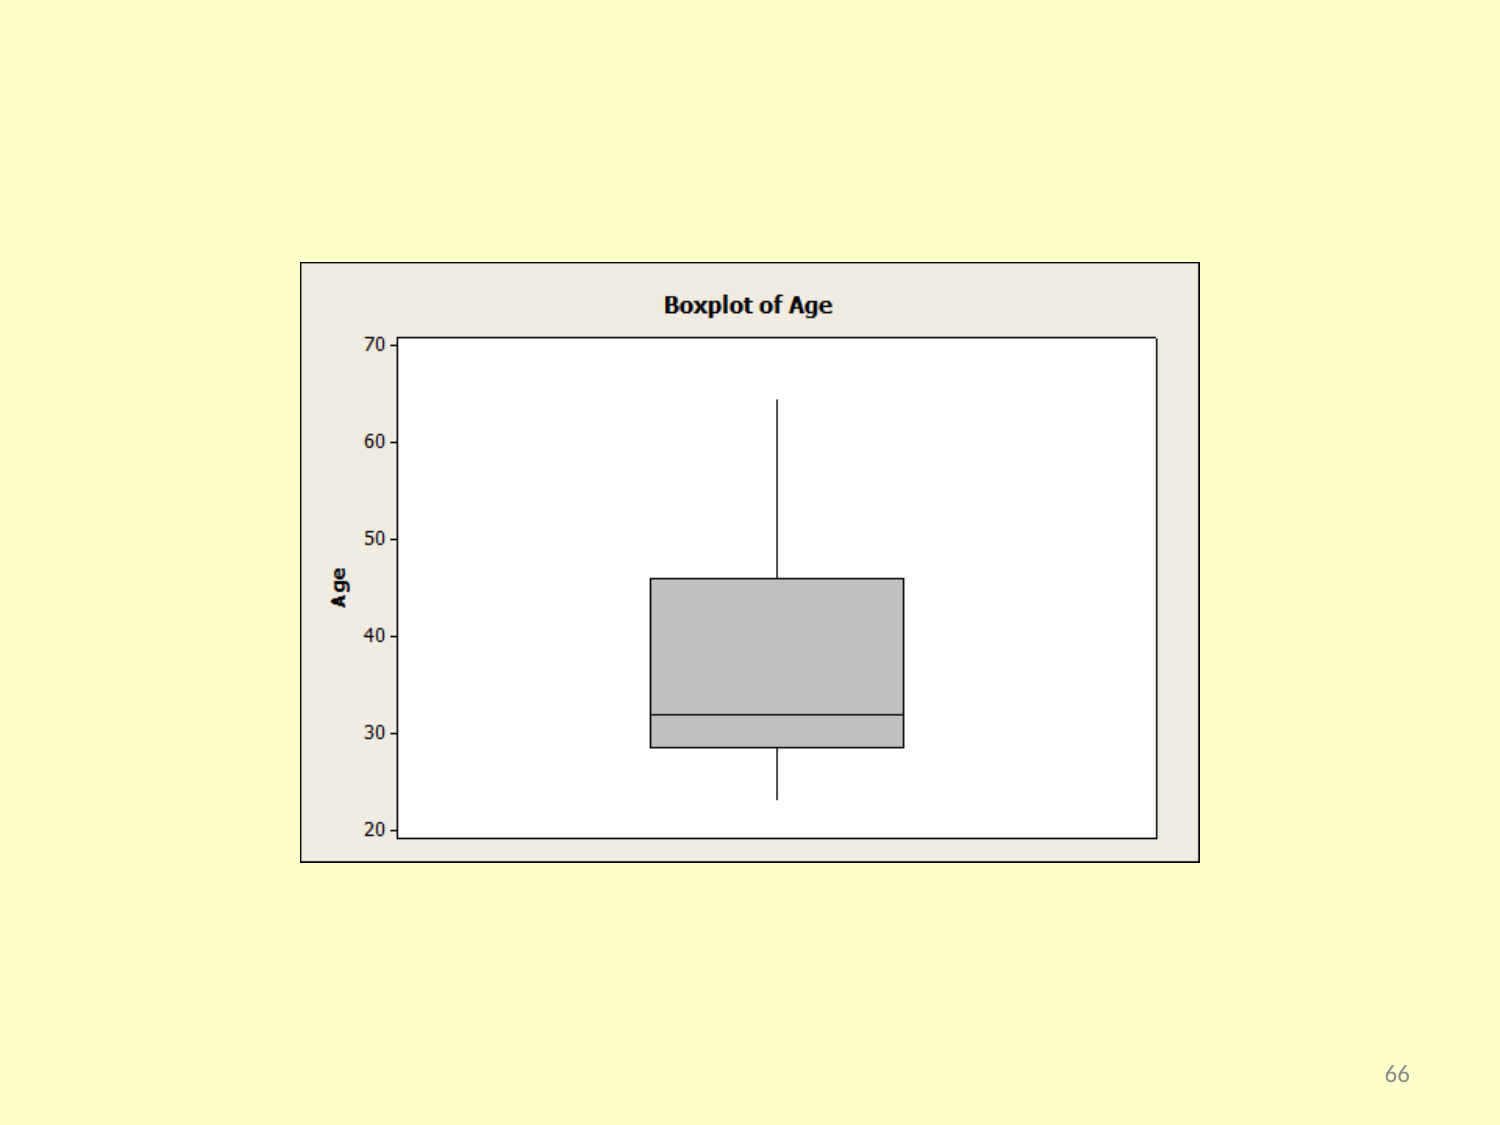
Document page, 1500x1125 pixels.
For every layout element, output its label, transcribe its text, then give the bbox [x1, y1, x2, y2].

slide_number 66 [1074, 1042, 1425, 1103]
picture [299, 262, 1201, 863]
